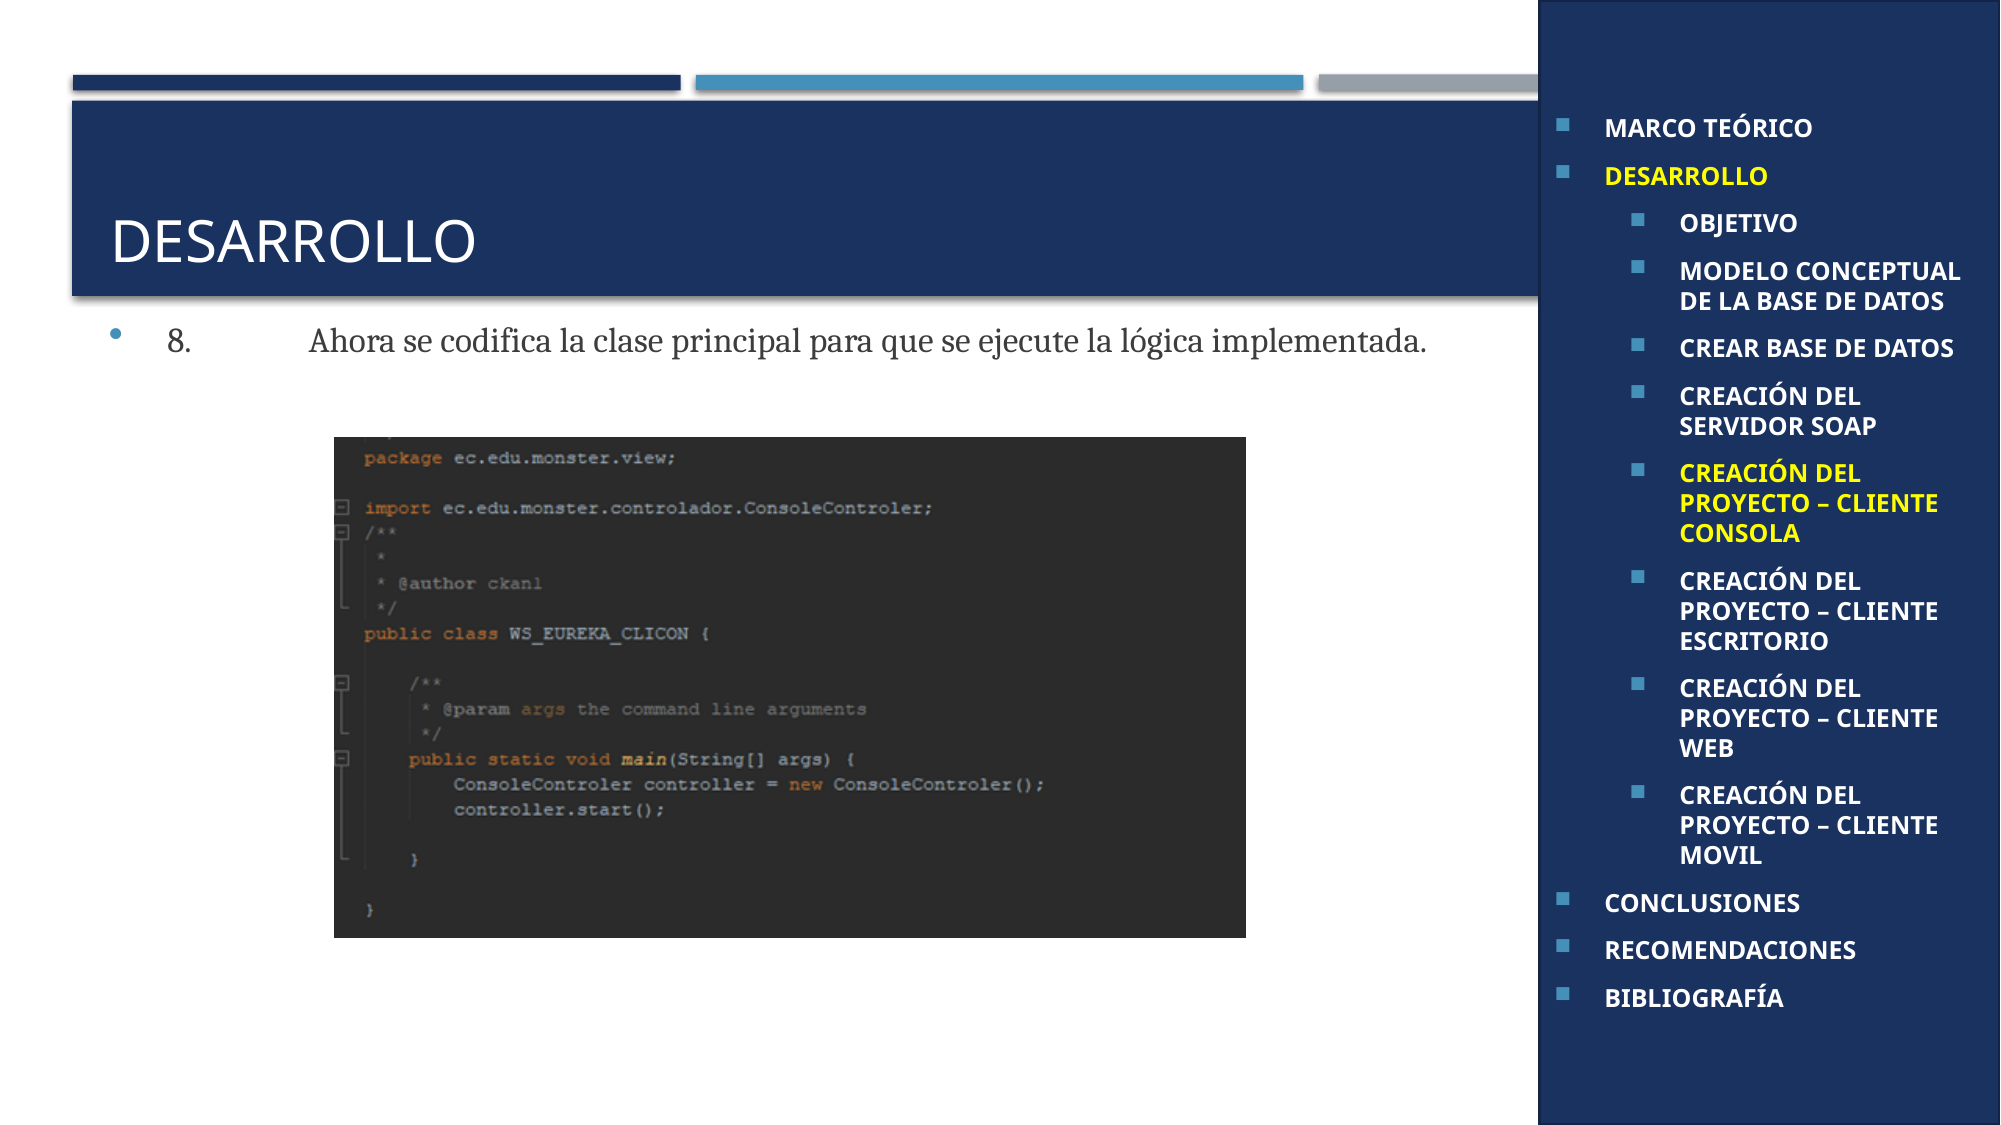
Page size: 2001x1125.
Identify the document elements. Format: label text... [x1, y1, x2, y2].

text_box MARCO TEÓRICO DESARROLLO OBJETIVO MODELO CONCEPTUAL DE LA BASE DE DATOS CREAR BASE DE DATOS CREACIÓN DEL SERVIDOR SOAP CREACIÓN DEL PROYECTO – CLIENTE CONSOLA CREACIÓN DEL PROYECTO – CLIENTE ESCRITORIO CREACIÓN DEL PROYECTO – CLIENTE WEB CREACIÓN DEL PROYECTO – CLIENTE MOVIL CONCLUSIONES RECOMENDACIONES BIBLIOGRAFÍA [1538, 0, 2000, 1125]
list 8. Ahora se codifica la clase principal para que se ejecute la lógica implementada. [95, 285, 1483, 388]
title DESARROLLO [95, 115, 1538, 282]
picture [334, 436, 1247, 938]
